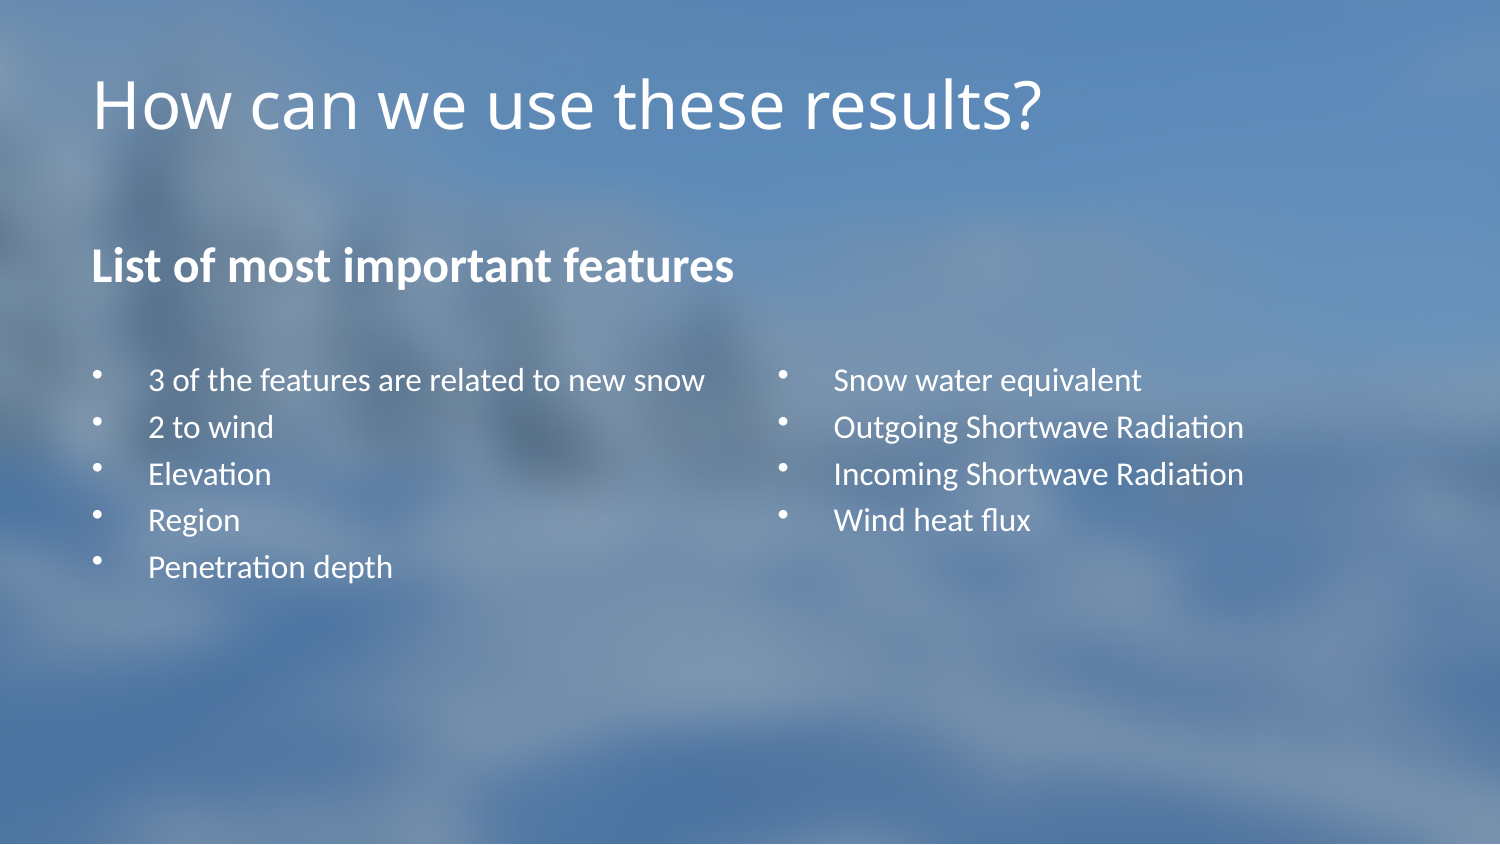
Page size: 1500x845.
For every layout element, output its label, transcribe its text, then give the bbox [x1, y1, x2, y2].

list Snow water equivalent Outgoing Shortwave Radiation Incoming Shortwave Radiation Wind heat flux [762, 351, 1424, 623]
text_box List of most important features [76, 224, 892, 300]
list 3 of the features are related to new snow 2 to wind Elevation Region Penetration depth [76, 351, 738, 694]
title How can we use these results? [76, 32, 1424, 175]
picture [0, 0, 1500, 844]
